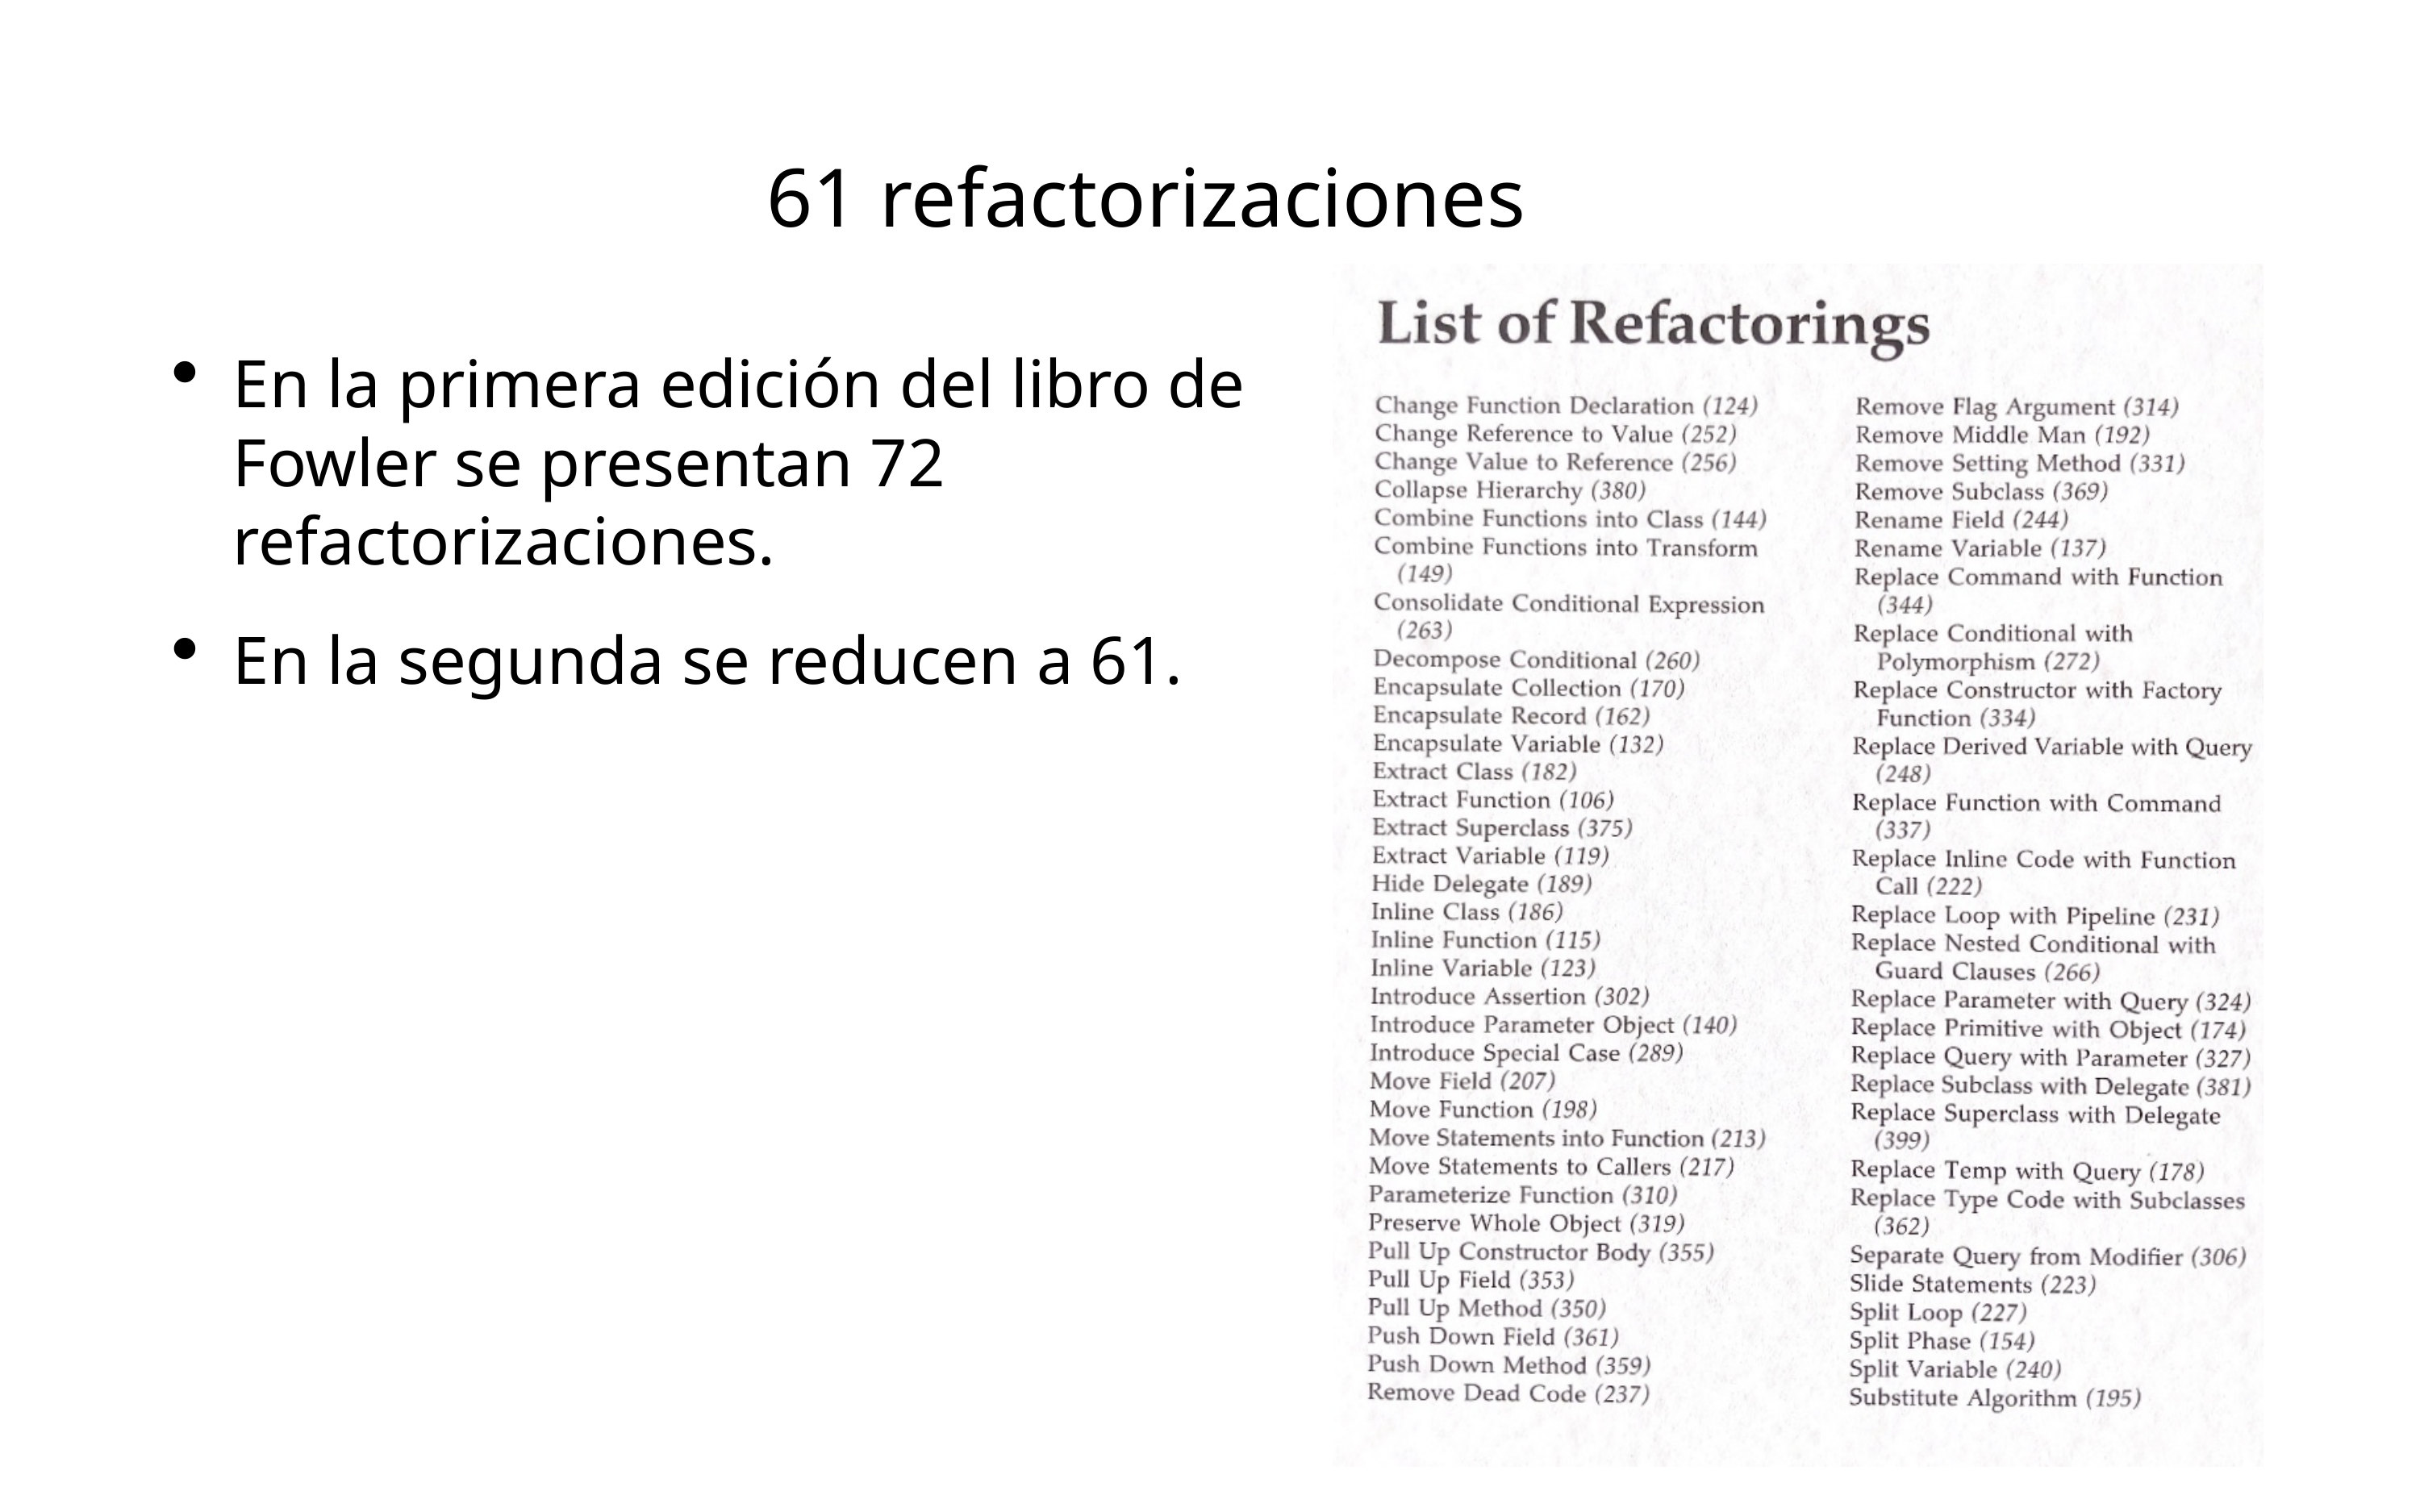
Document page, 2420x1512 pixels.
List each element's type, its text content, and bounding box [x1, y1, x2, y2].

picture [1332, 264, 2264, 1467]
title 61 refactorizaciones [488, 127, 1805, 263]
list En la primera edición del libro de Fowler se presentan 72 refactorizaciones. En la segunda se reducen a 61. [164, 335, 1316, 1431]
